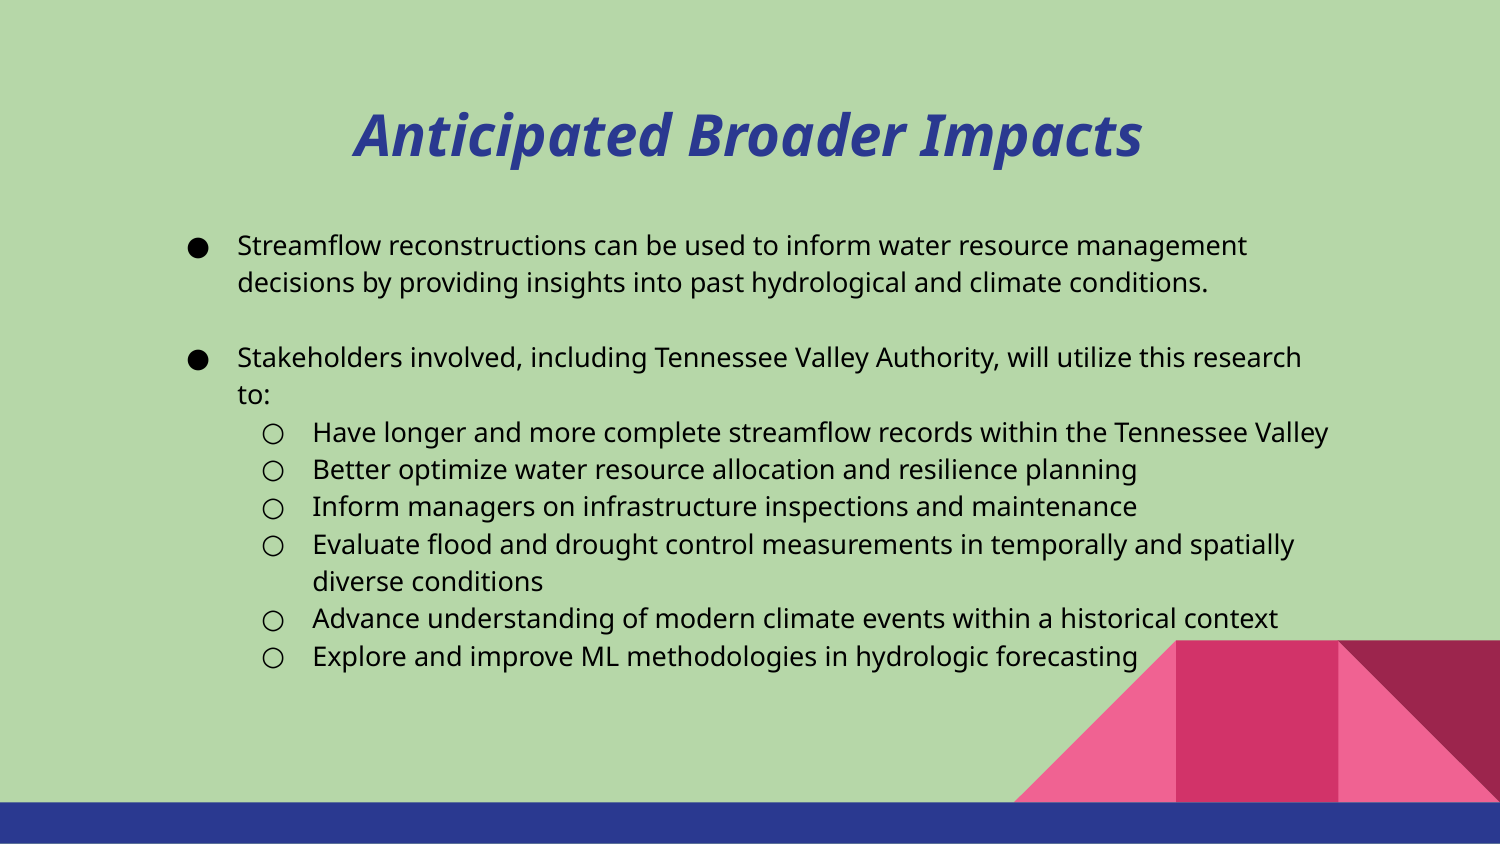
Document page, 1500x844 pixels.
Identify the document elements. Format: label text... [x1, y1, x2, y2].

title Anticipated Broader Impacts [51, 83, 1449, 183]
list Streamflow reconstructions can be used to inform water resource management decisions by providing insights into past hydrological and climate conditions. Stakeholders involved, including Tennessee Valley Authority, will utilize this research to: Have longer and more complete streamflow records within the Tennessee Valley Better optimize water resource allocation and resilience planning Inform managers on infrastructure inspections and maintenance Evaluate flood and drought control measurements in temporally and spatially diverse conditions Advance understanding of modern climate events within a historical context Explore and improve ML methodologies in hydrologic forecasting [147, 208, 1353, 636]
